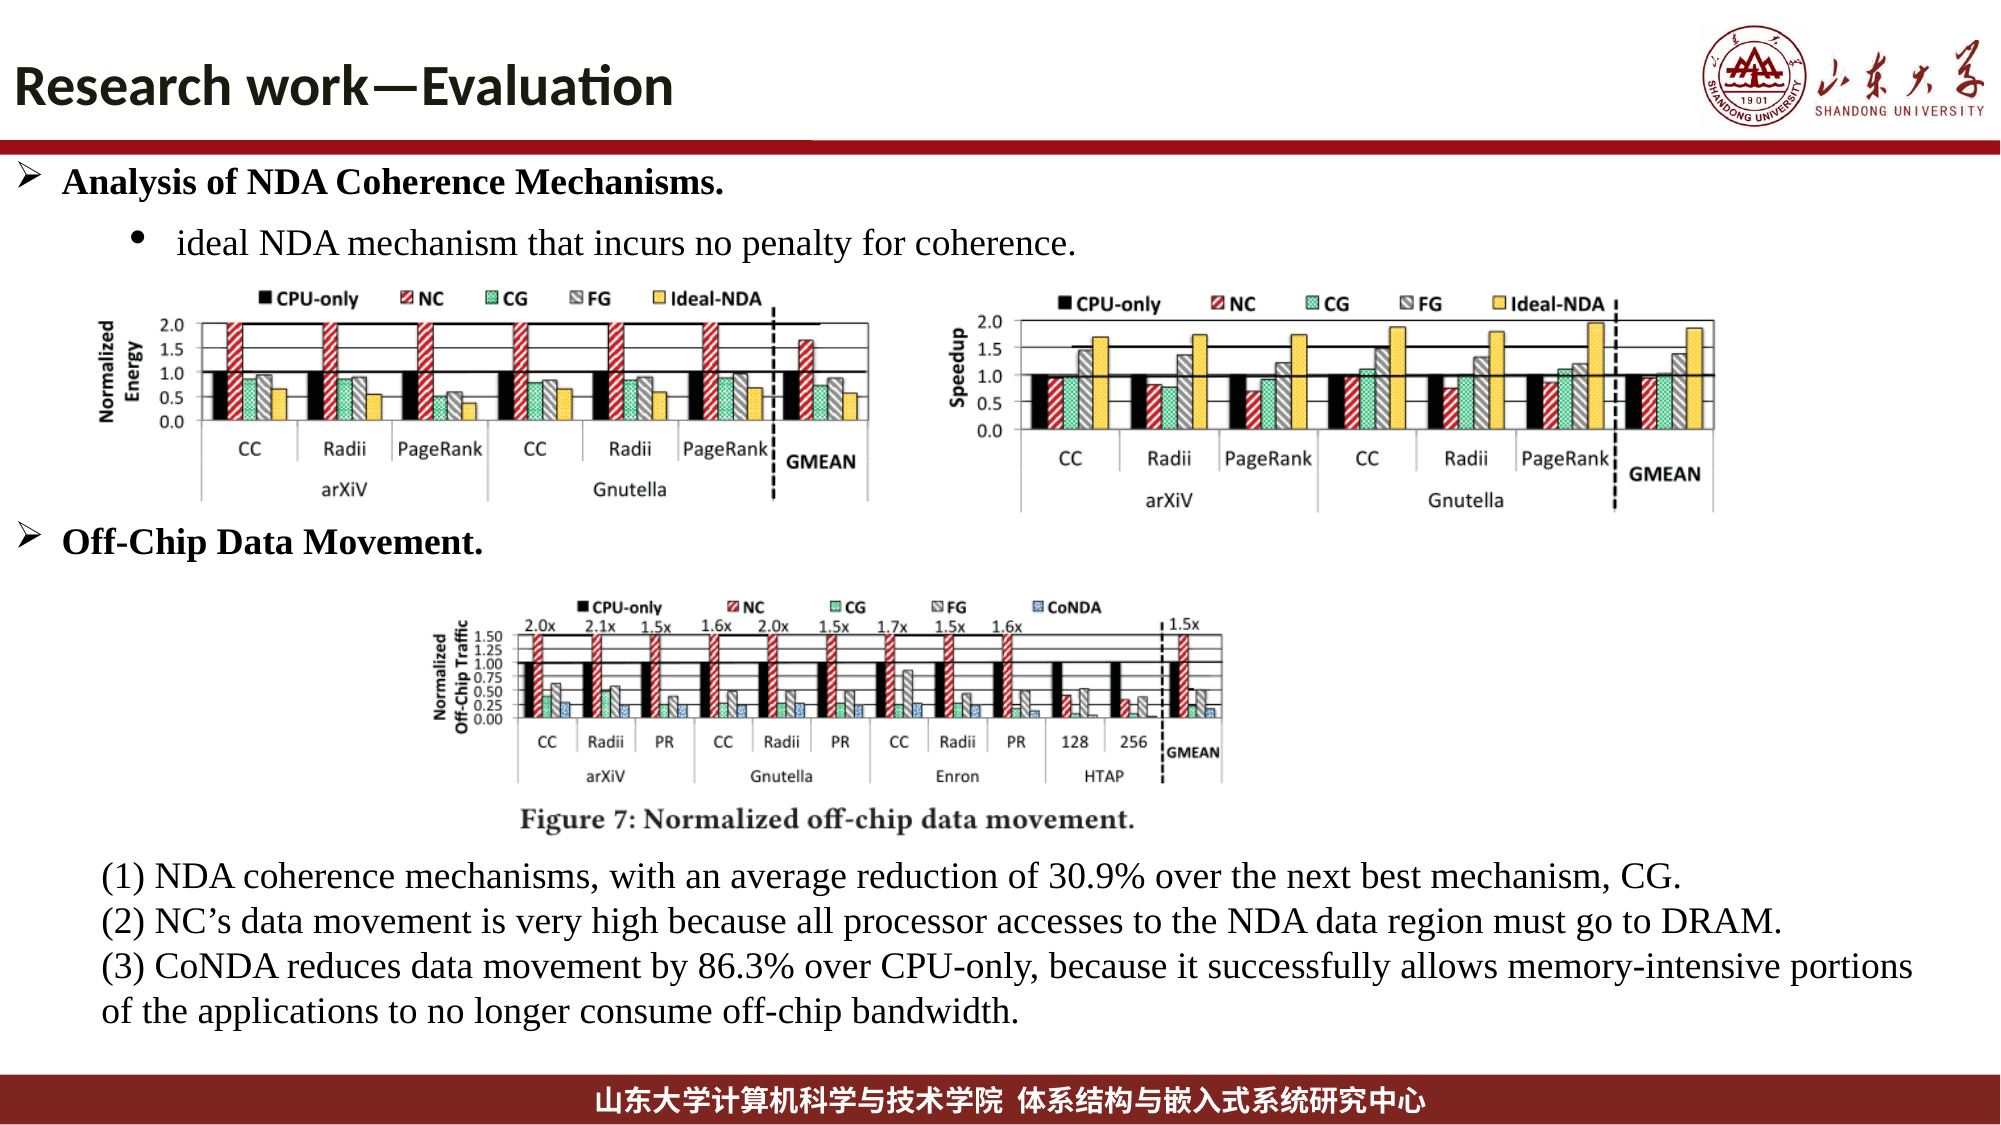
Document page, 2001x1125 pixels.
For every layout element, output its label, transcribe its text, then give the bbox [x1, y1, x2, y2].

text_box ideal NDA mechanism that incurs no penalty for coherence. [114, 210, 1514, 271]
text_box Analysis of NDA Coherence Mechanisms. [0, 149, 1951, 210]
text_box Off-Chip Data Movement. [0, 509, 2000, 615]
picture [76, 280, 890, 522]
picture [936, 266, 1737, 533]
picture [1698, 21, 1985, 130]
text_box (1) NDA coherence mechanisms, with an average reduction of 30.9% over the next best mechanism, CG. (2) NC’s data movement is very high because all processor accesses to the NDA data region must go to DRAM. (3) CoNDA reduces data movement by 86.3% over CPU-only, because it successfully allows memory-intensive portions of the applications to no longer consume off-chip bandwidth. [0, 843, 1937, 1039]
title Research work—Evaluation [0, 48, 1575, 149]
picture [403, 589, 1264, 843]
